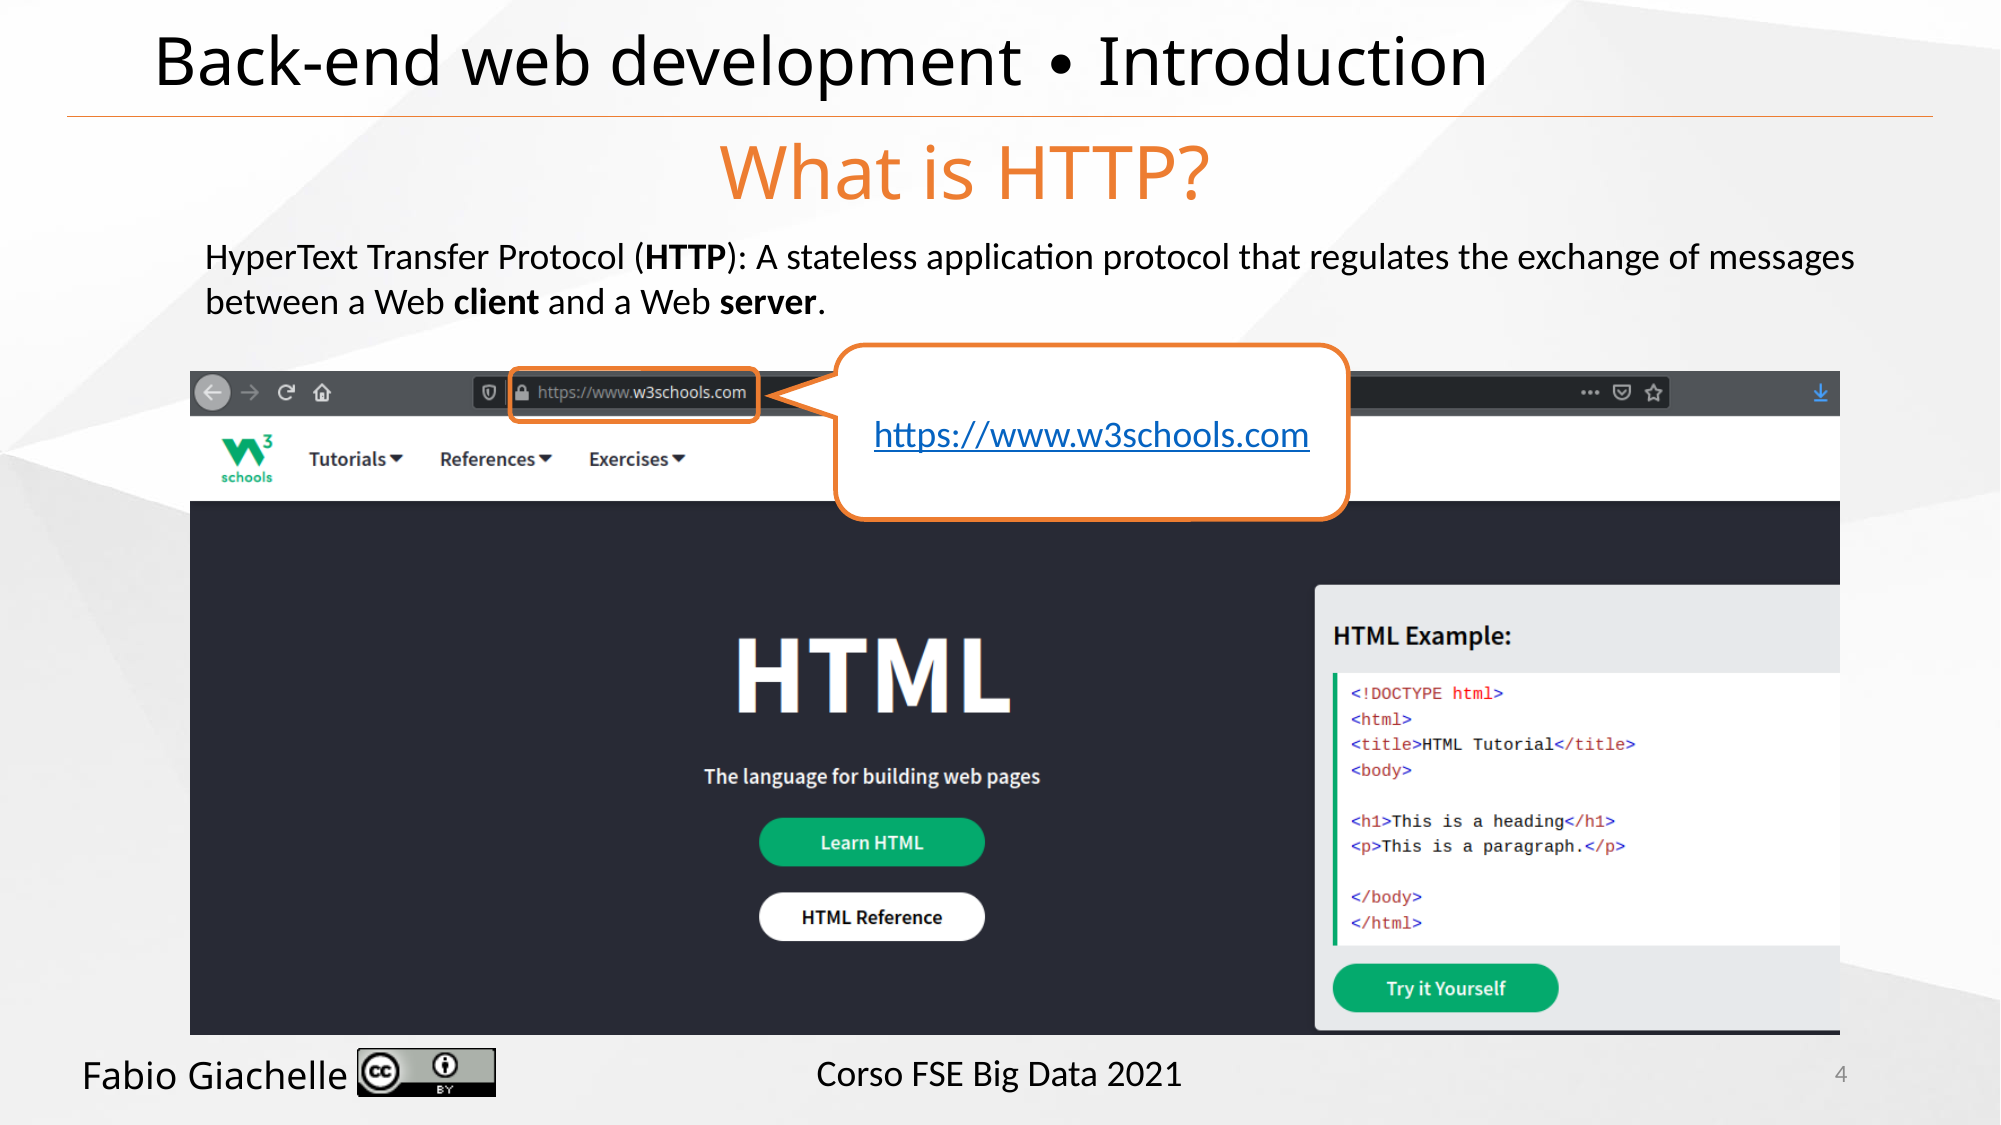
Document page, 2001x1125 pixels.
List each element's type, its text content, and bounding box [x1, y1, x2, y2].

text_box What is HTTP? [215, 127, 1715, 223]
text_box Corso FSE Big Data 2021 [801, 1041, 1198, 1102]
text_box https://www.w3schools.com [834, 343, 1350, 371]
text_box Fabio Giachelle [66, 1044, 364, 1105]
slide_number 4 [1412, 1042, 1863, 1103]
picture [0, 0, 2001, 1125]
text_box HyperText Transfer Protocol (HTTP): A stateless application protocol that regulates the exchange of messages between a Web client and a Web server. [190, 224, 1947, 330]
text_box [511, 367, 757, 371]
title Back-end web development ∙ Introduction [72, 12, 1573, 108]
